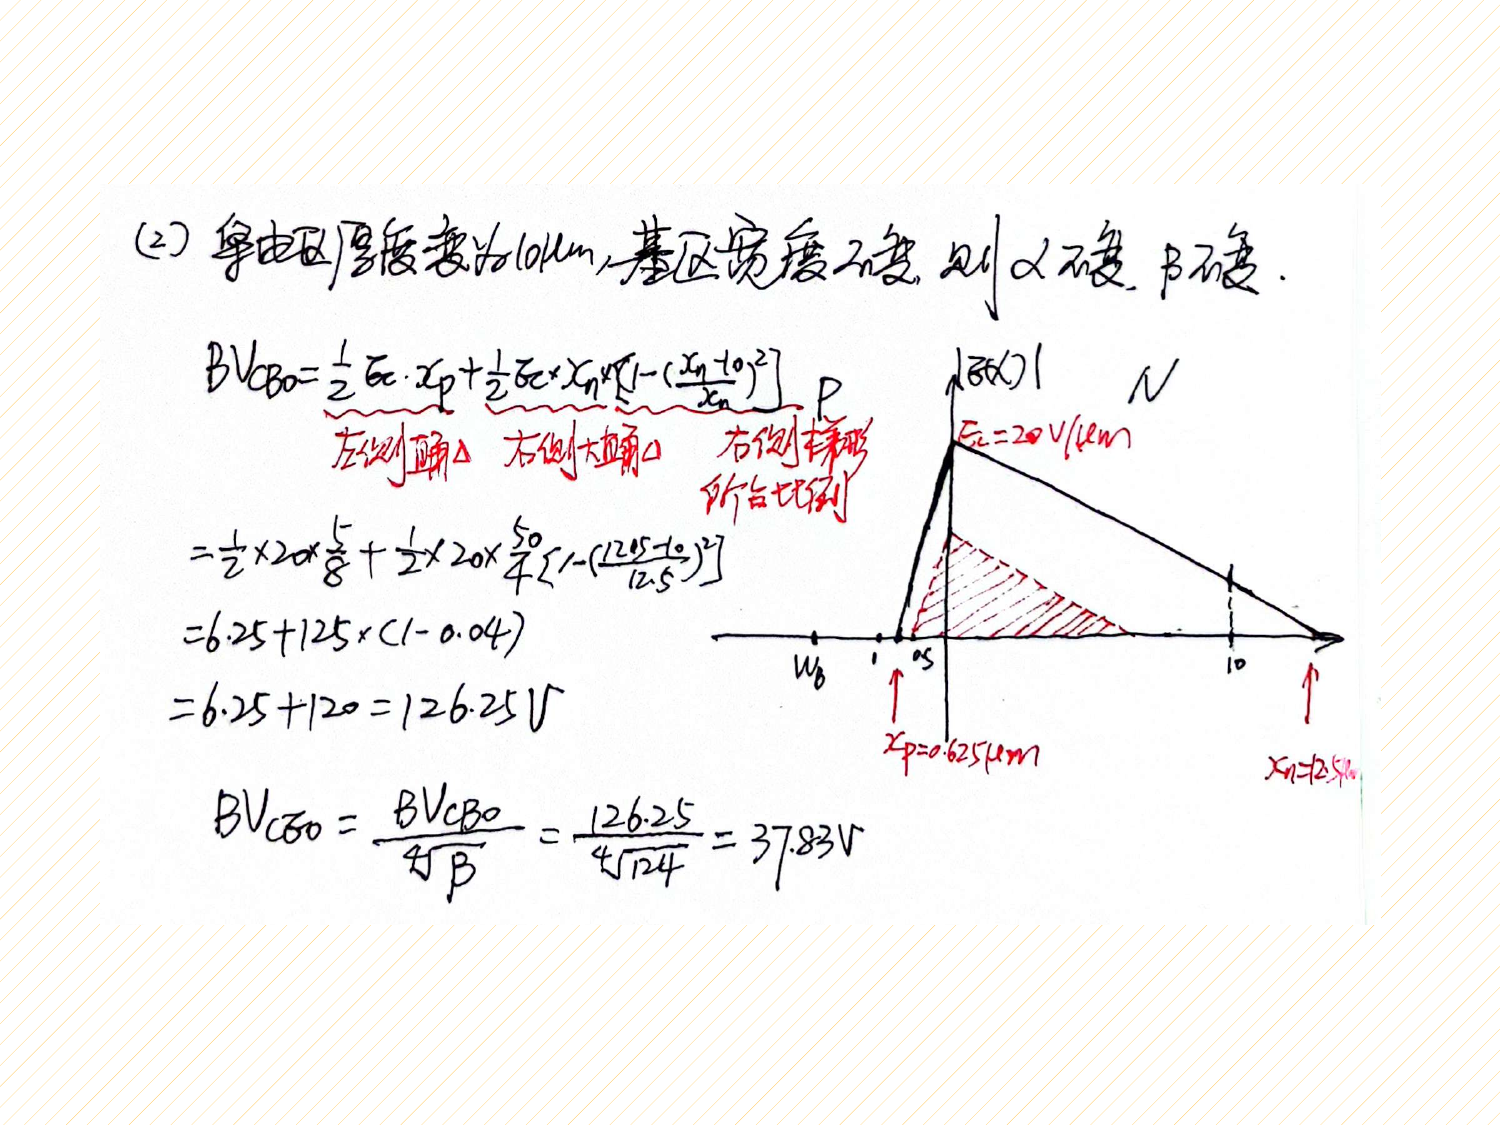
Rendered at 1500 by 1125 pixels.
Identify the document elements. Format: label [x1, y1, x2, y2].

picture [100, 184, 1382, 926]
